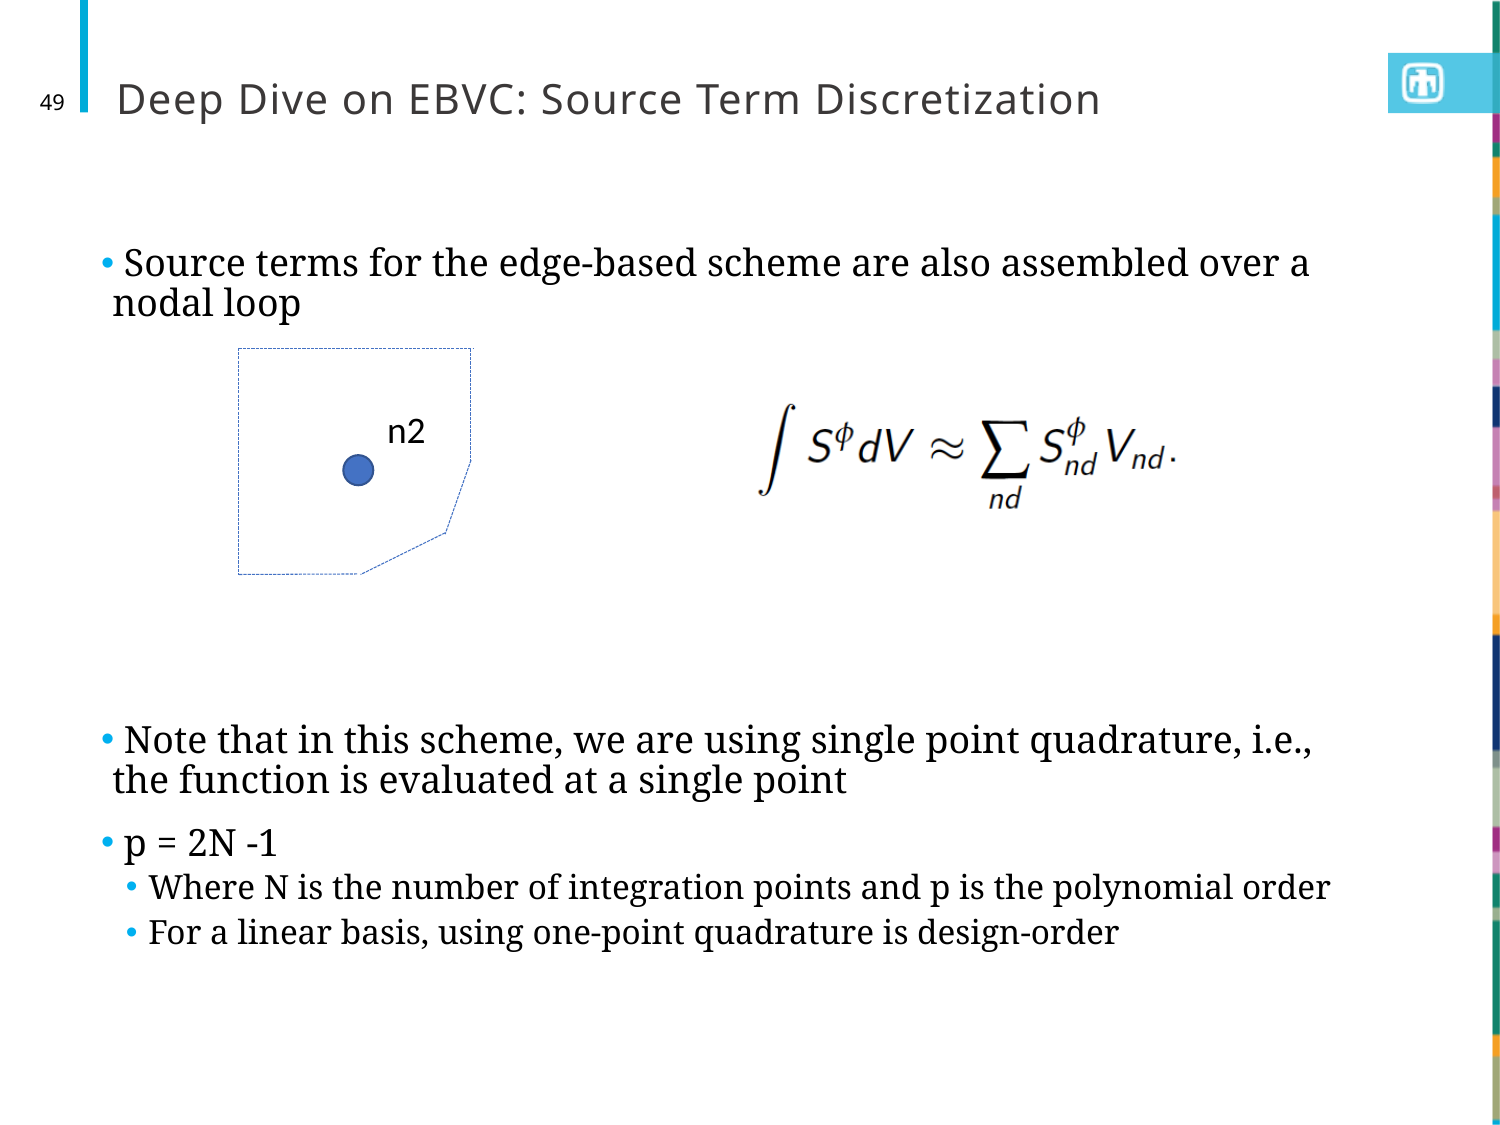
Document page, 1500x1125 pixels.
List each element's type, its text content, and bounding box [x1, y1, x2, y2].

title Deep Dive on EBVC: Source Term Discretization [101, 36, 1339, 131]
picture [721, 363, 1265, 560]
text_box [238, 347, 474, 576]
list Source terms for the edge-based scheme are also assembled over a nodal loop Note that in this scheme, we are using single point quadrature, i.e., the function is evaluated at a single point p = 2N -1 Where N is the number of integration points and p is the polynomial order For a linear basis, using one-point quadrature is design-order [101, 236, 1339, 1060]
picture [1493, 330, 1499, 1120]
picture [1493, 1, 1500, 215]
picture [1401, 62, 1445, 104]
slide_number 49 [7, 73, 80, 133]
